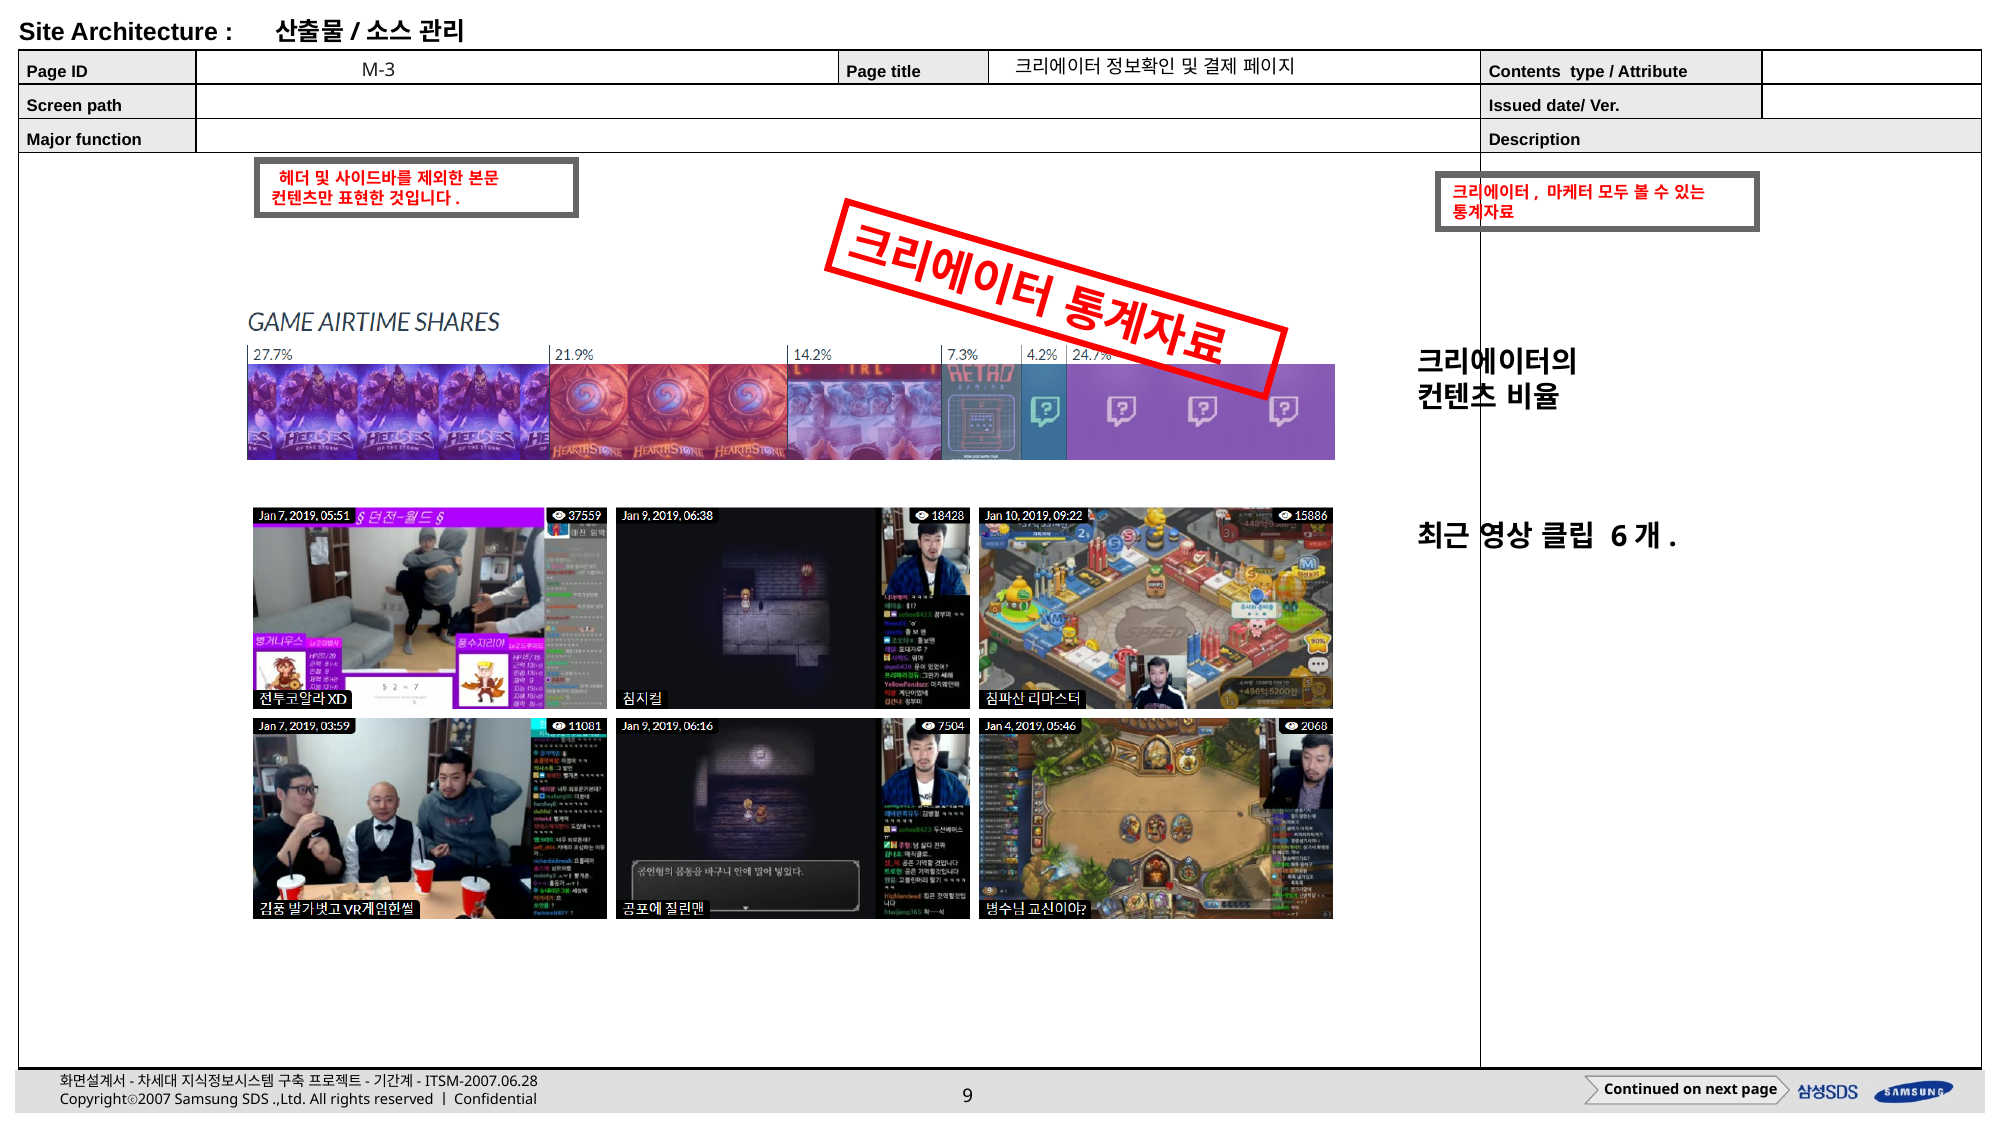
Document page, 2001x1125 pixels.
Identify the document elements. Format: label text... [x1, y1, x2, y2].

picture [15, 1070, 1985, 1113]
picture [245, 498, 1339, 924]
text_box 크리에이터의 컨텐츠 비율 최근 영상 클립 6개. [1402, 160, 1766, 1015]
text_box 크리에이터, 마케터 모두 볼 수 있는 통계자료 [1437, 174, 1757, 230]
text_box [1583, 1075, 1793, 1107]
text_box M-3 [346, 50, 416, 88]
text_box 헤더 및 사이드바를 제외한 본문 컨텐츠만 표현한 것입니다. [256, 160, 576, 216]
text_box 크리에이터 통계자료 [827, 201, 1176, 298]
picture [234, 299, 1350, 477]
text_box 크리에이터 정보확인 및 결제 페이지 [1000, 47, 1311, 85]
text_box 9 [792, 1076, 1143, 1109]
